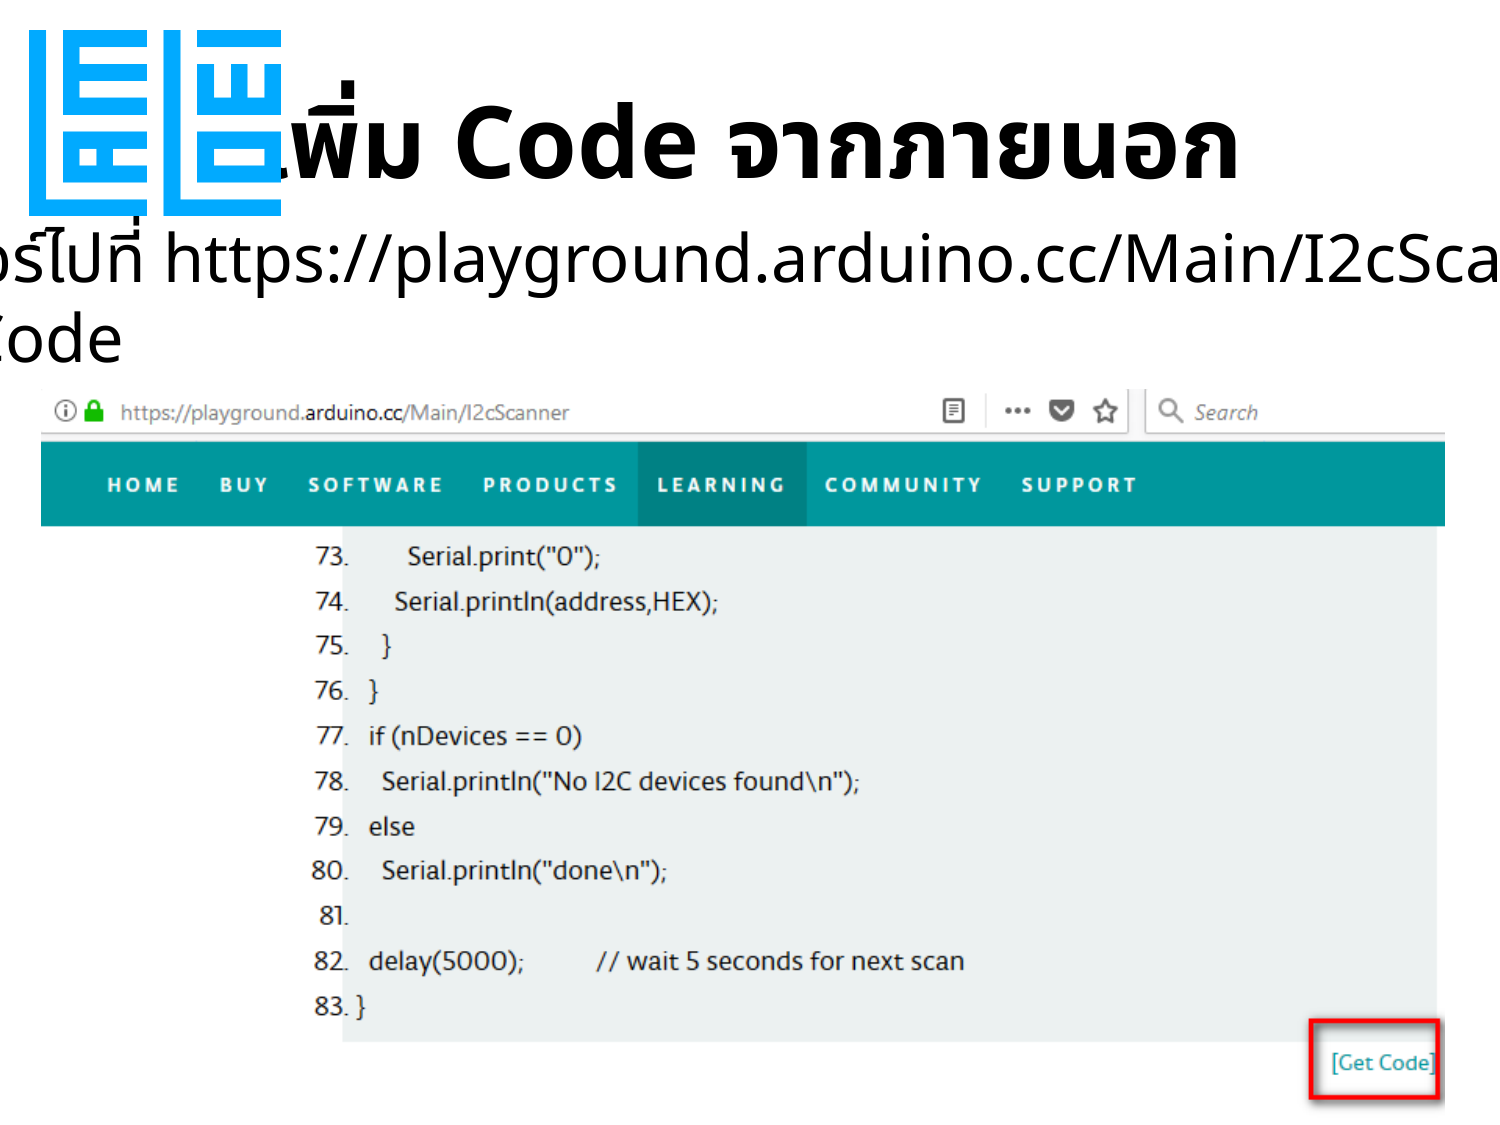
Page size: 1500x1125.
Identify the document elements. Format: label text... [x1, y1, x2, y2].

picture [47, 30, 163, 216]
title เพิ่ม Code จากภายนอก [287, 45, 1425, 208]
picture [41, 388, 1445, 1125]
picture [181, 30, 282, 199]
picture [215, 149, 264, 165]
text_box เปิดเบราเซอร์ไปที่ https://playground.arduino.cc/Main/I2cScanner คลิก Get Code [0, 208, 1500, 383]
